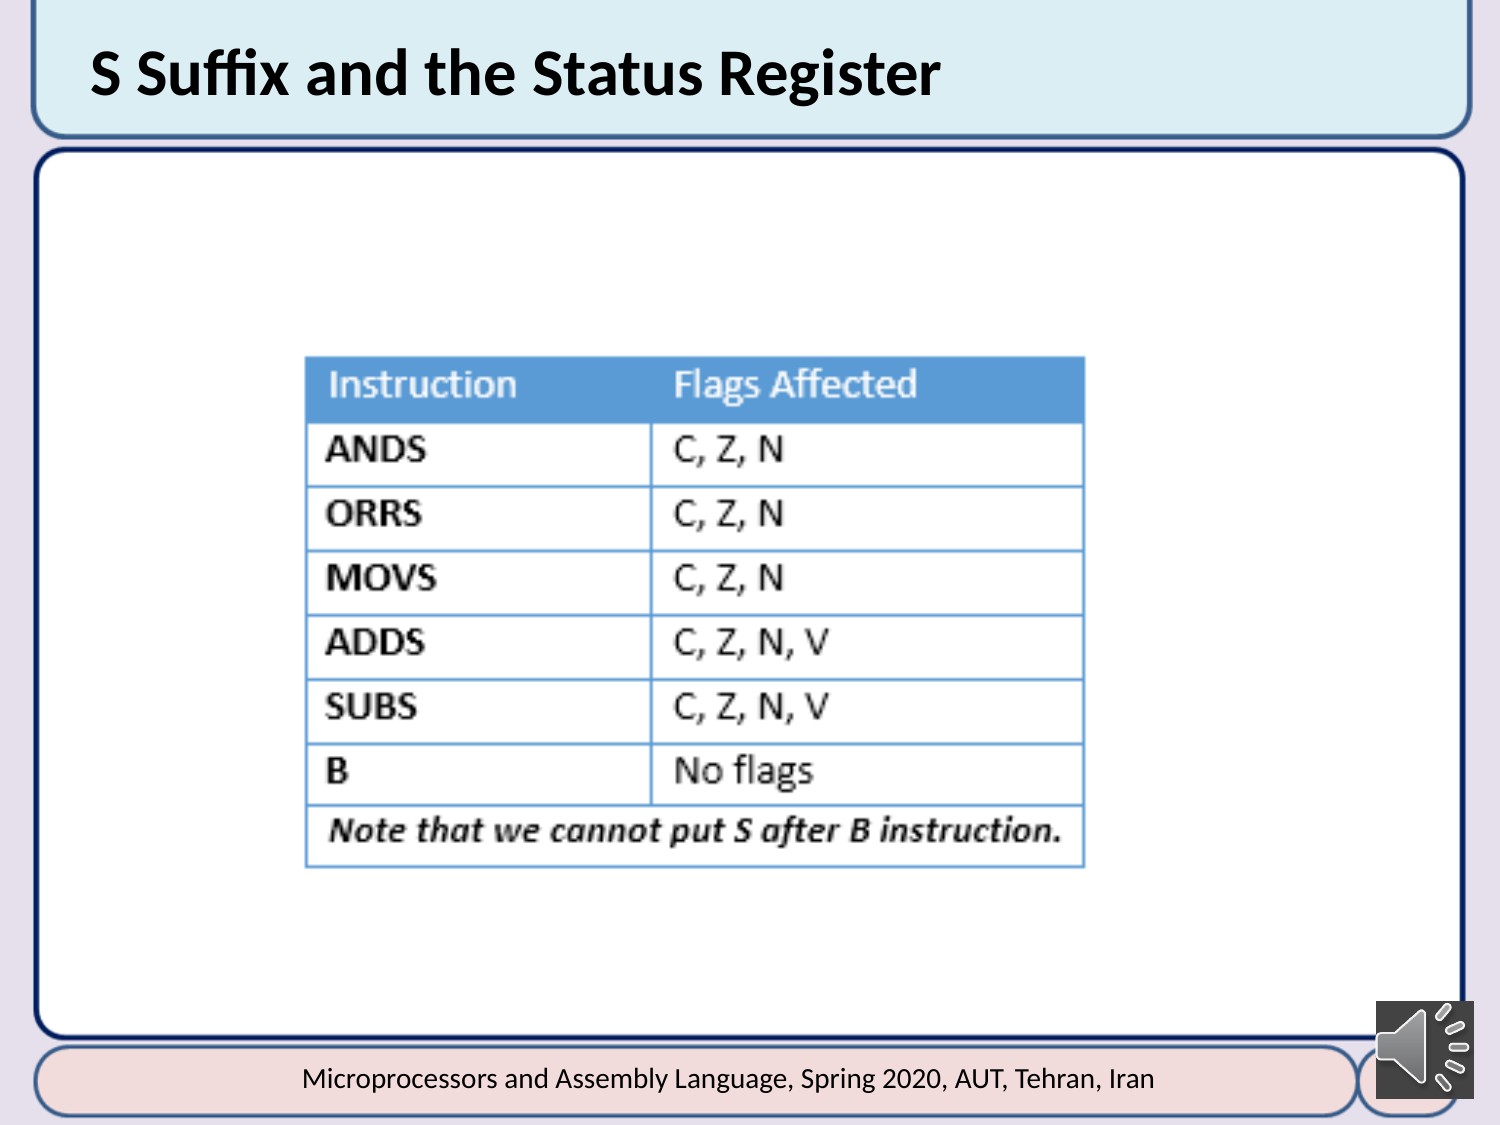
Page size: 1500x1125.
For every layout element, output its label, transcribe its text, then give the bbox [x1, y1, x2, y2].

picture [0, 0, 1500, 1125]
title S Suffix and the Status Register [75, 0, 1425, 138]
text_box Microprocessors and Assembly Language, Spring 2020, AUT, Tehran, Iran [162, 1051, 1288, 1102]
slide_number 11 [1363, 1049, 1453, 1110]
